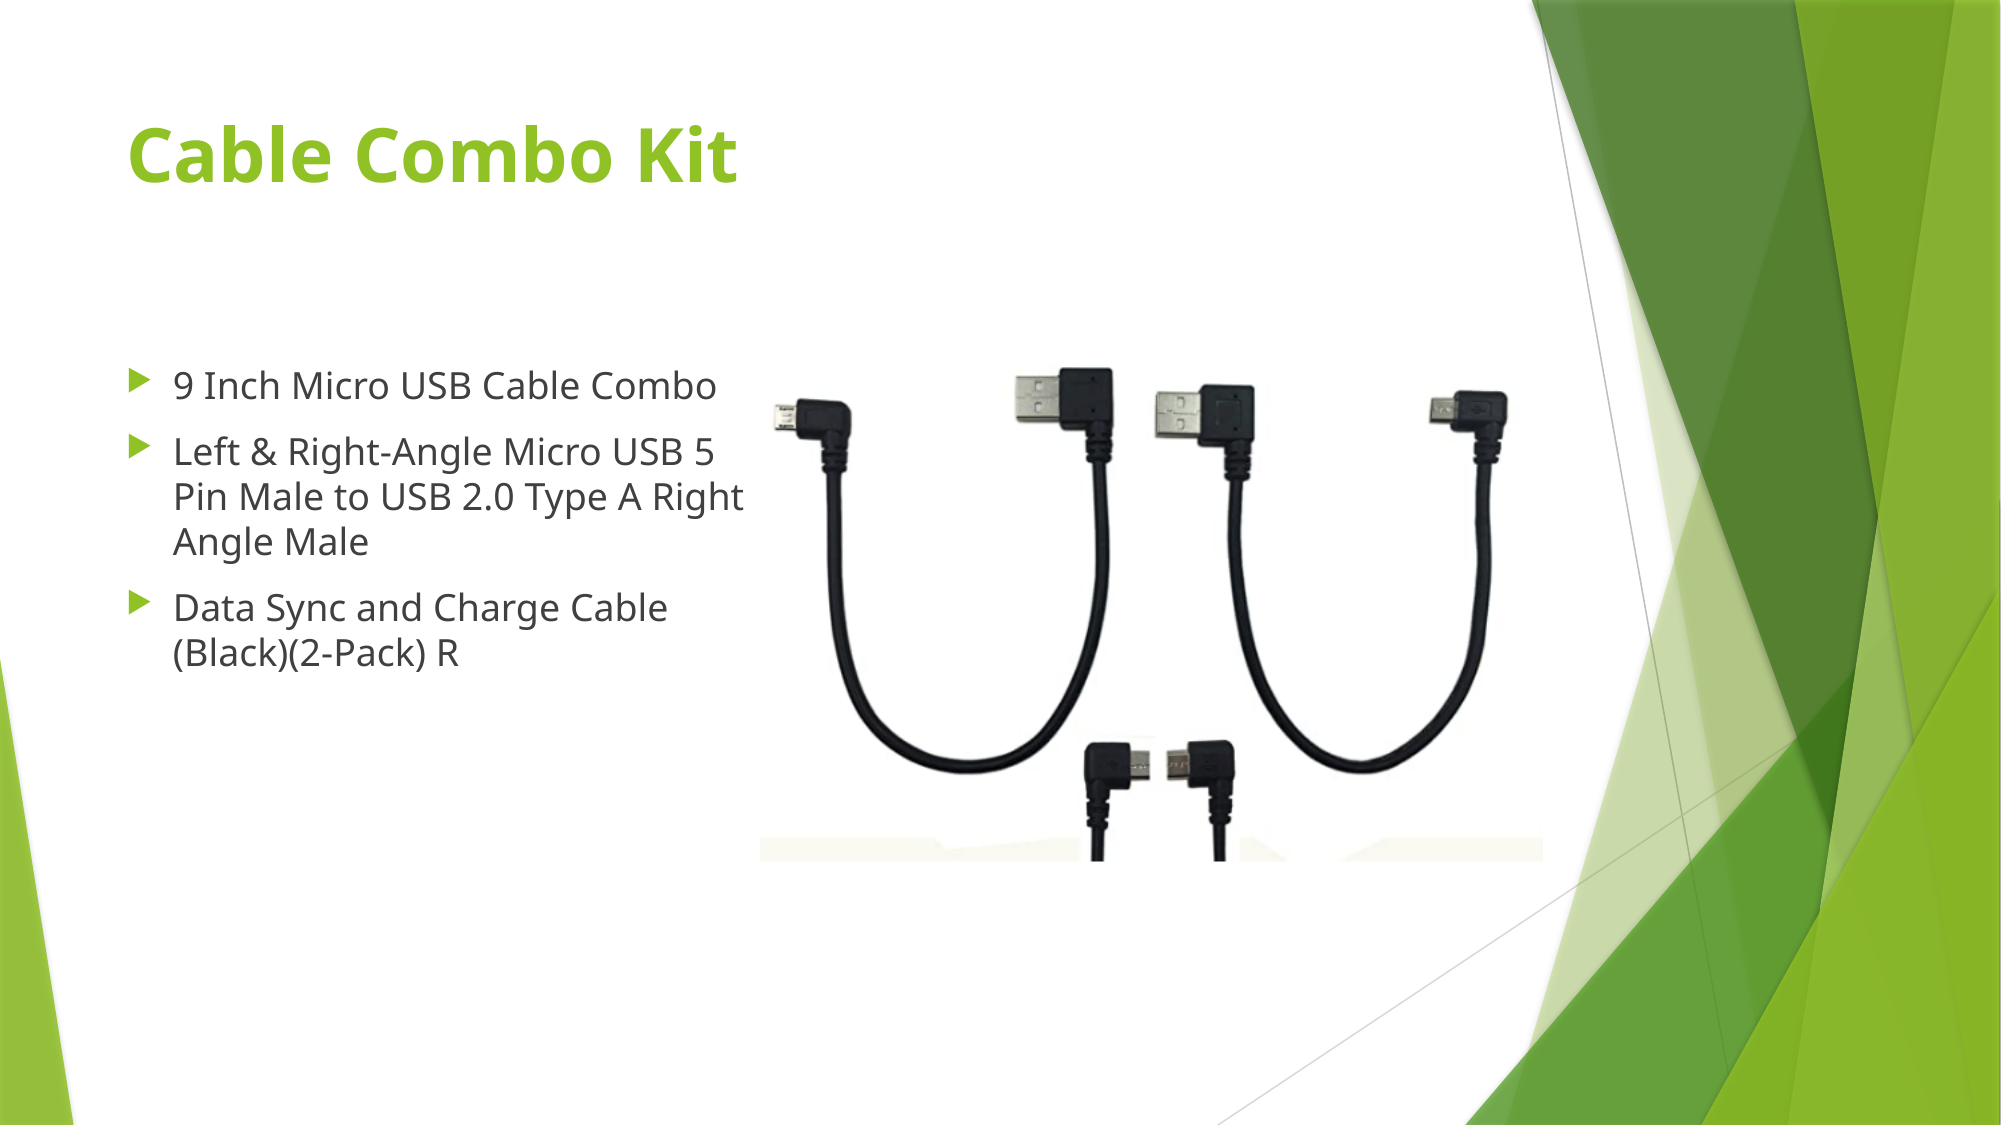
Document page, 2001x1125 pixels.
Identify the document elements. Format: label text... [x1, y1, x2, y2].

title Cable Combo Kit [111, 99, 1522, 317]
text_box 9 Inch Micro USB Cable Combo Left & Right-Angle Micro USB 5 Pin Male to USB 2.0 Type A Right Angle Male Data Sync and Charge Cable (Black)(2-Pack) R [111, 354, 755, 840]
picture [759, 350, 1543, 867]
